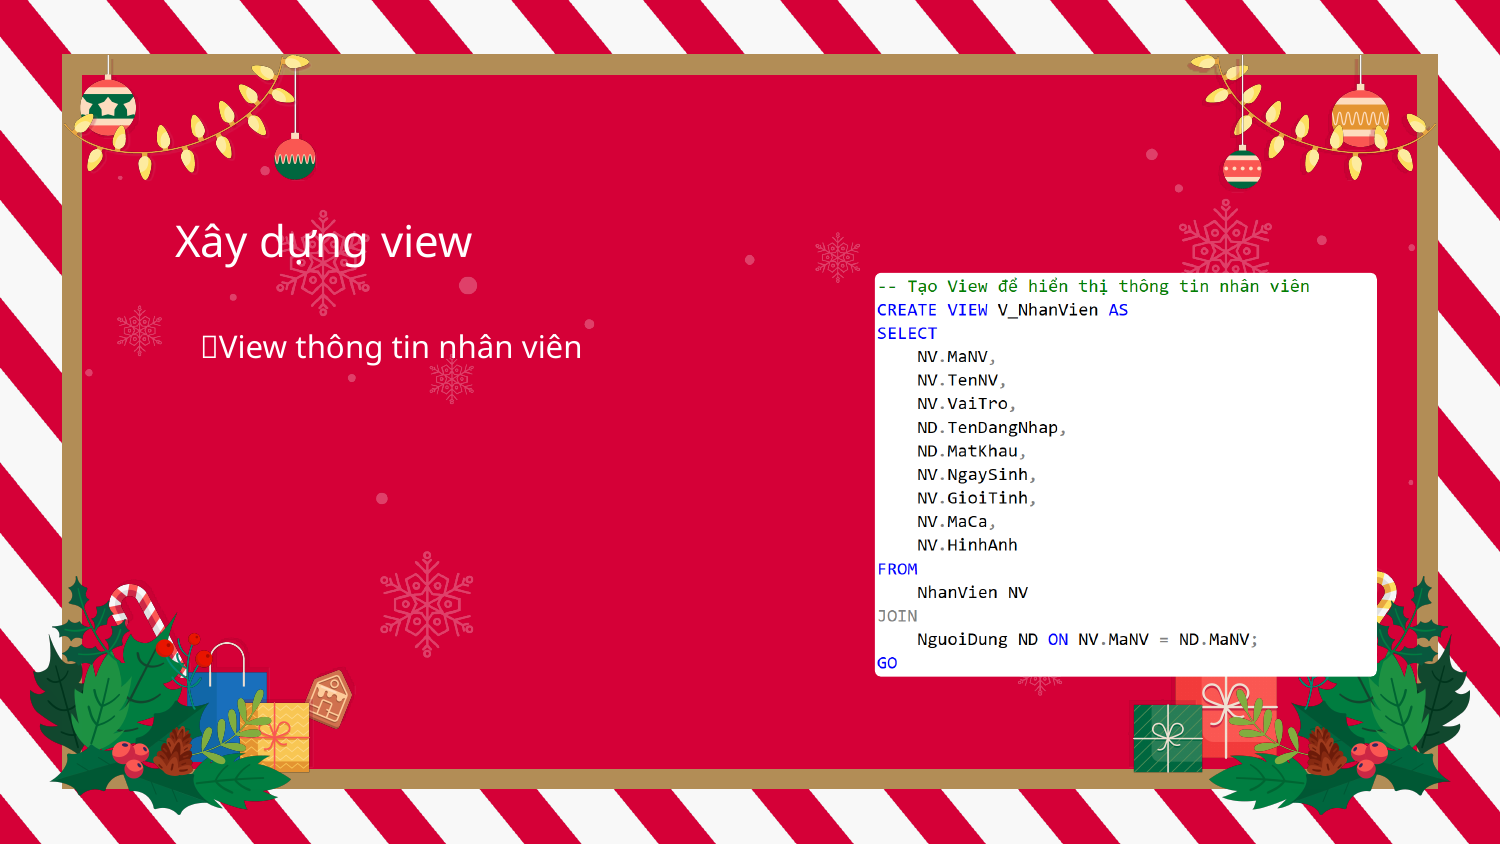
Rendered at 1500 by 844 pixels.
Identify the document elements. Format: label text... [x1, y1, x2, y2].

text_box View thông tin nhân viên [189, 321, 793, 372]
text_box Xây dựng view [163, 208, 768, 273]
picture [0, 0, 1500, 844]
